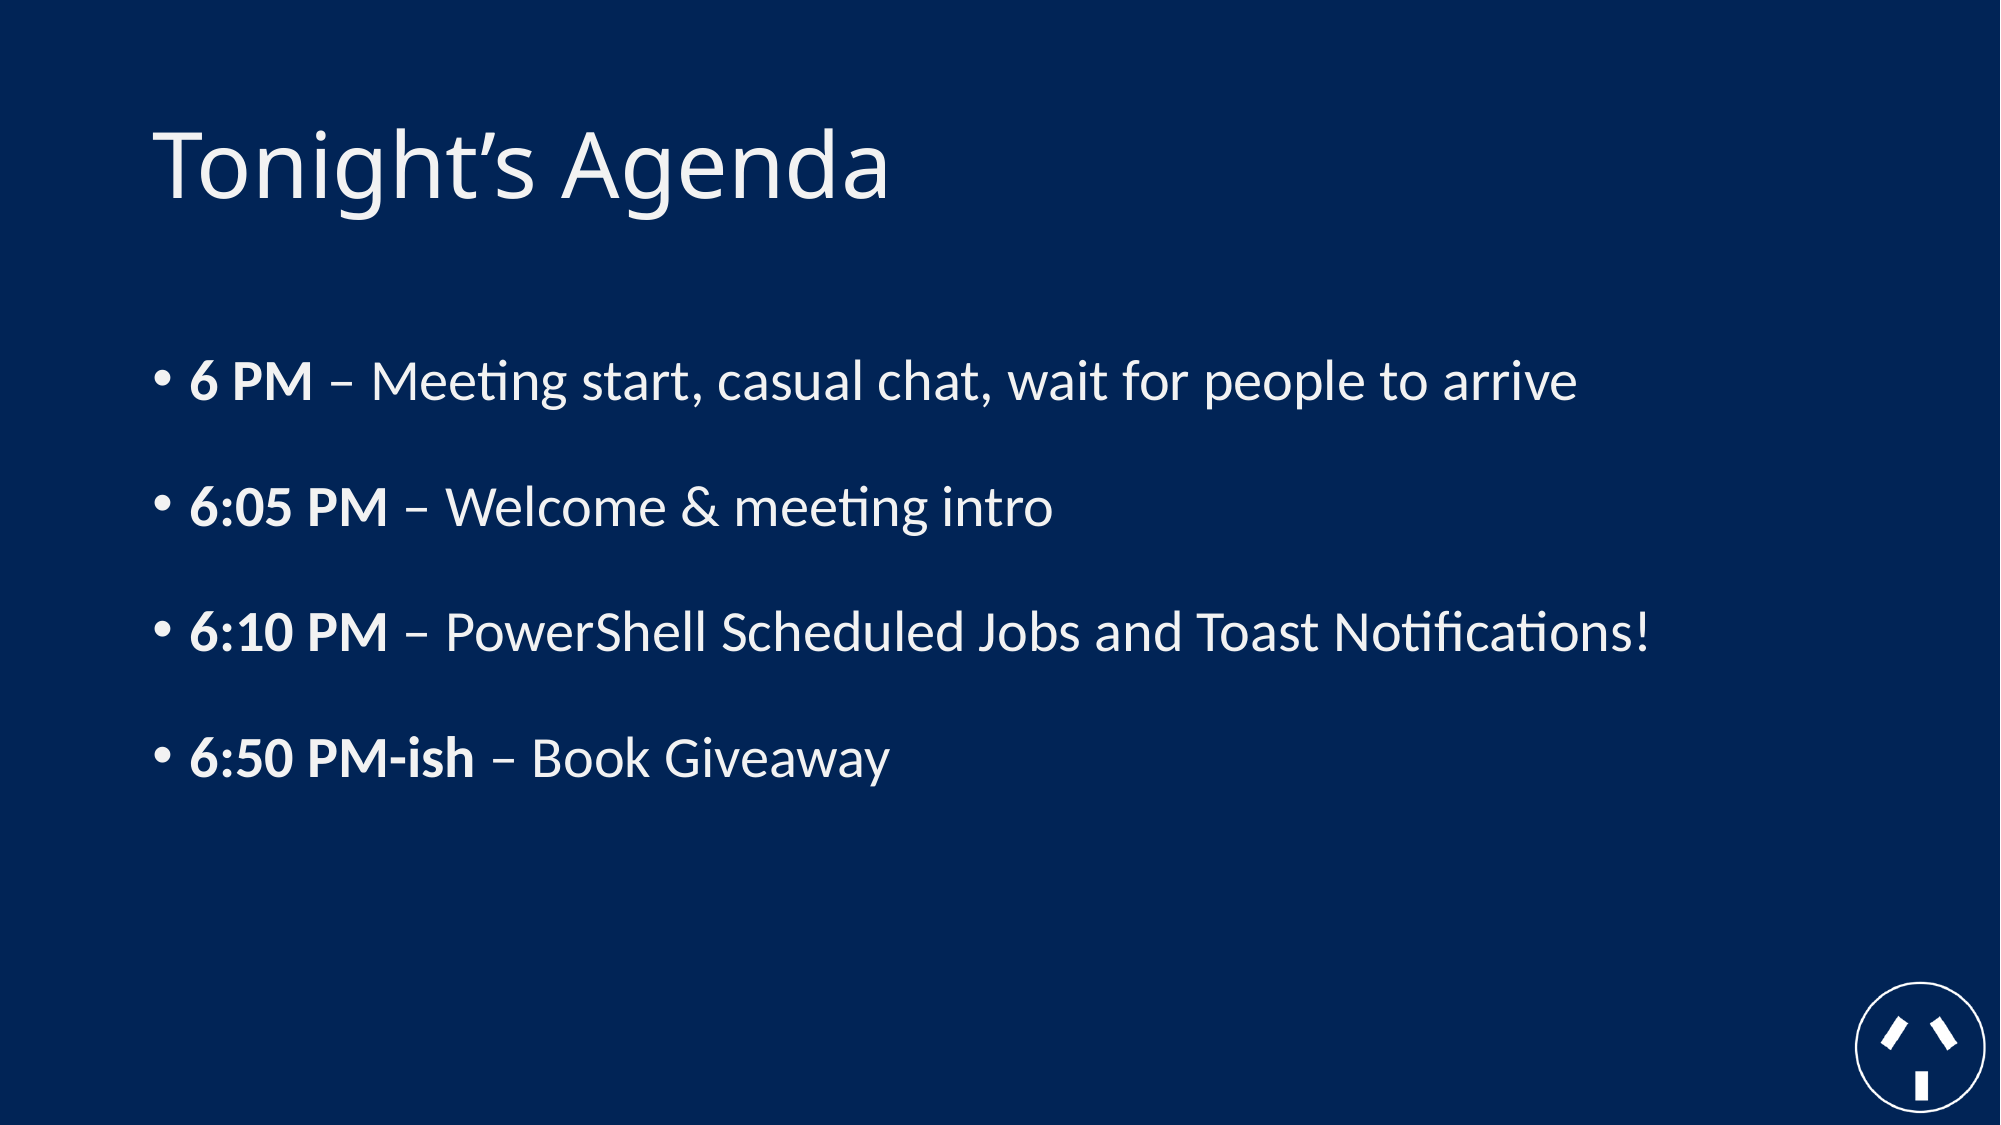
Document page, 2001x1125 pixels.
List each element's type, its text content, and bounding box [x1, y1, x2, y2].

picture [1850, 978, 1990, 1116]
title Tonight’s Agenda [137, 59, 1863, 278]
list 6 PM – Meeting start, casual chat, wait for people to arrive 6:05 PM – Welcome & meeting intro 6:10 PM – PowerShell Scheduled Jobs and Toast Notifications! 6:50 PM-ish – Book Giveaway [137, 299, 1863, 1014]
